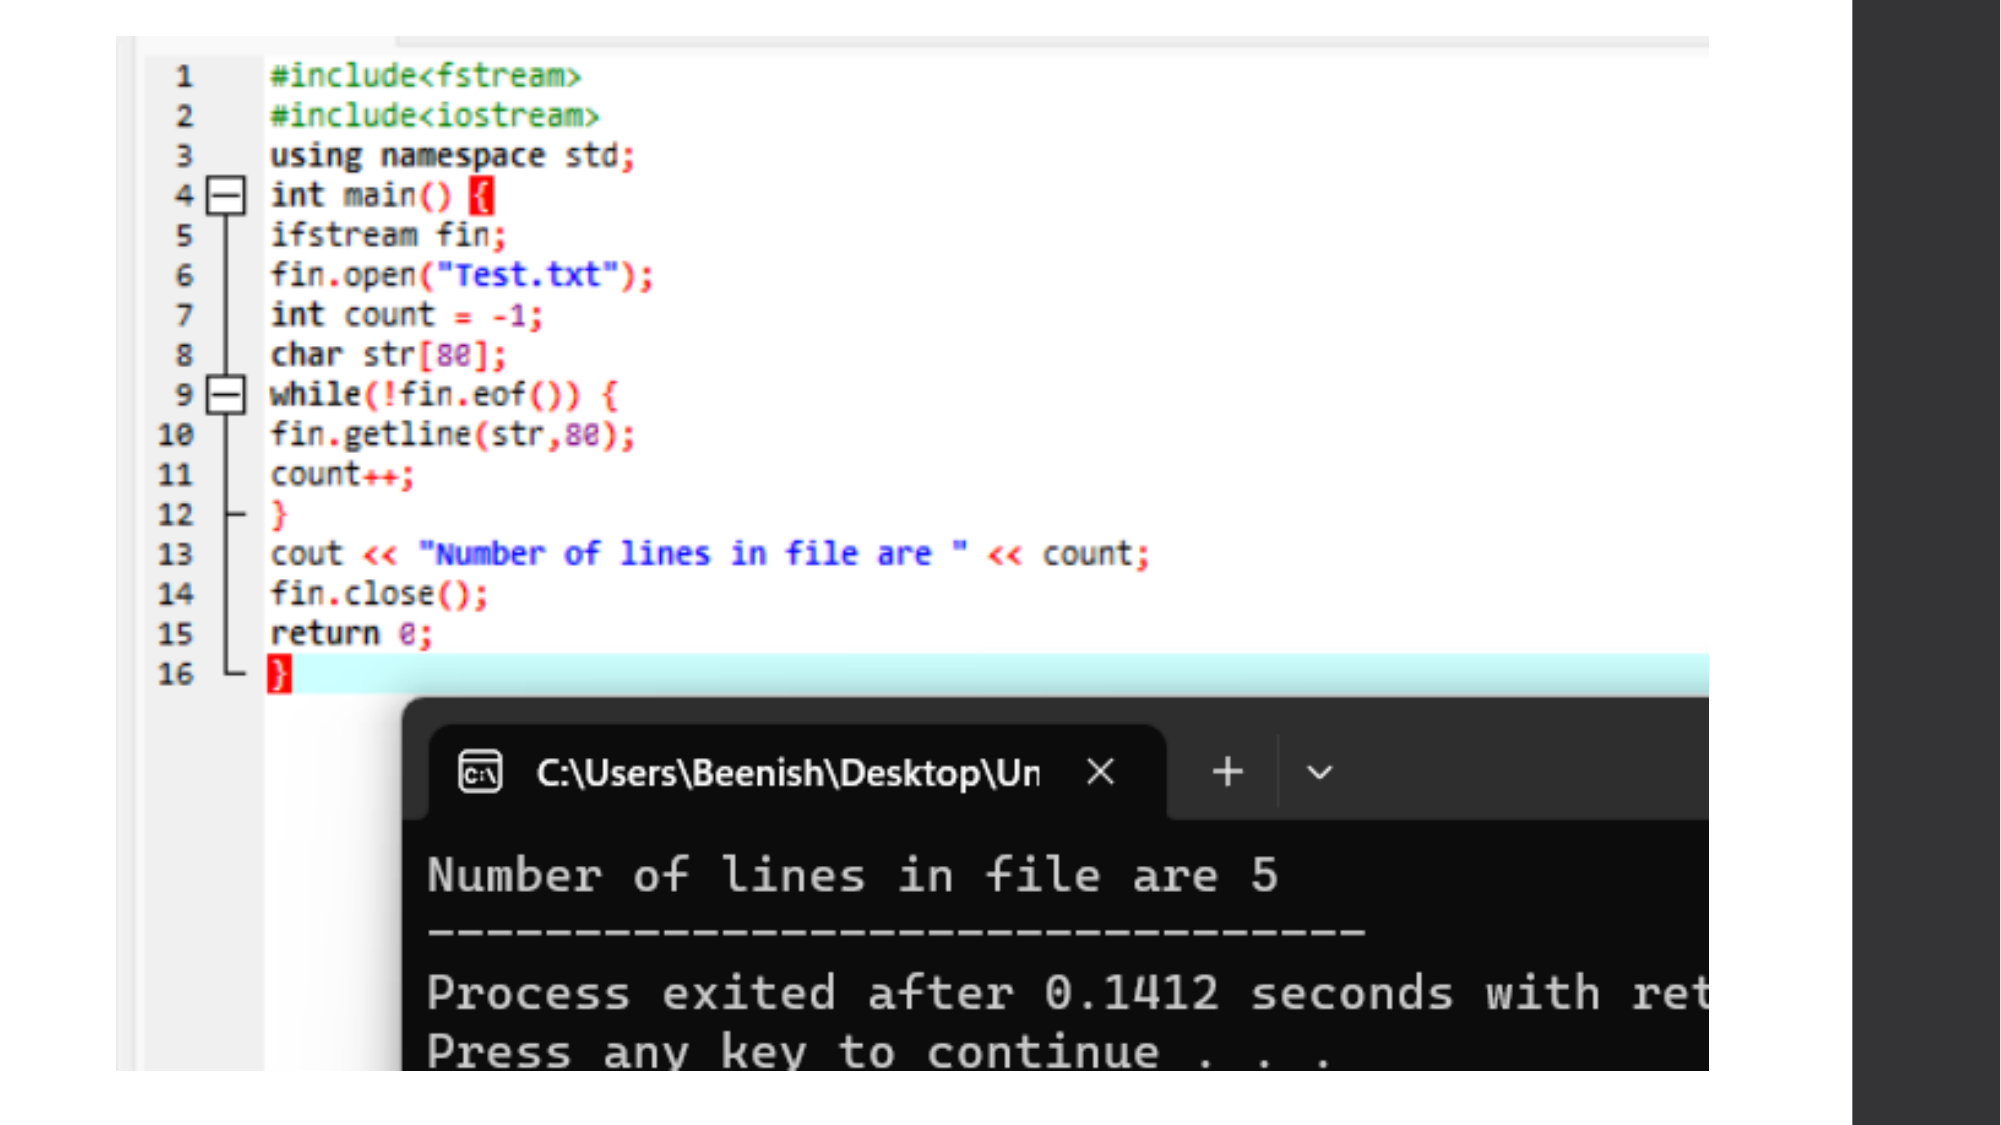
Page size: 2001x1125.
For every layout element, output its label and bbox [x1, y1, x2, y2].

picture [115, 36, 1709, 1072]
